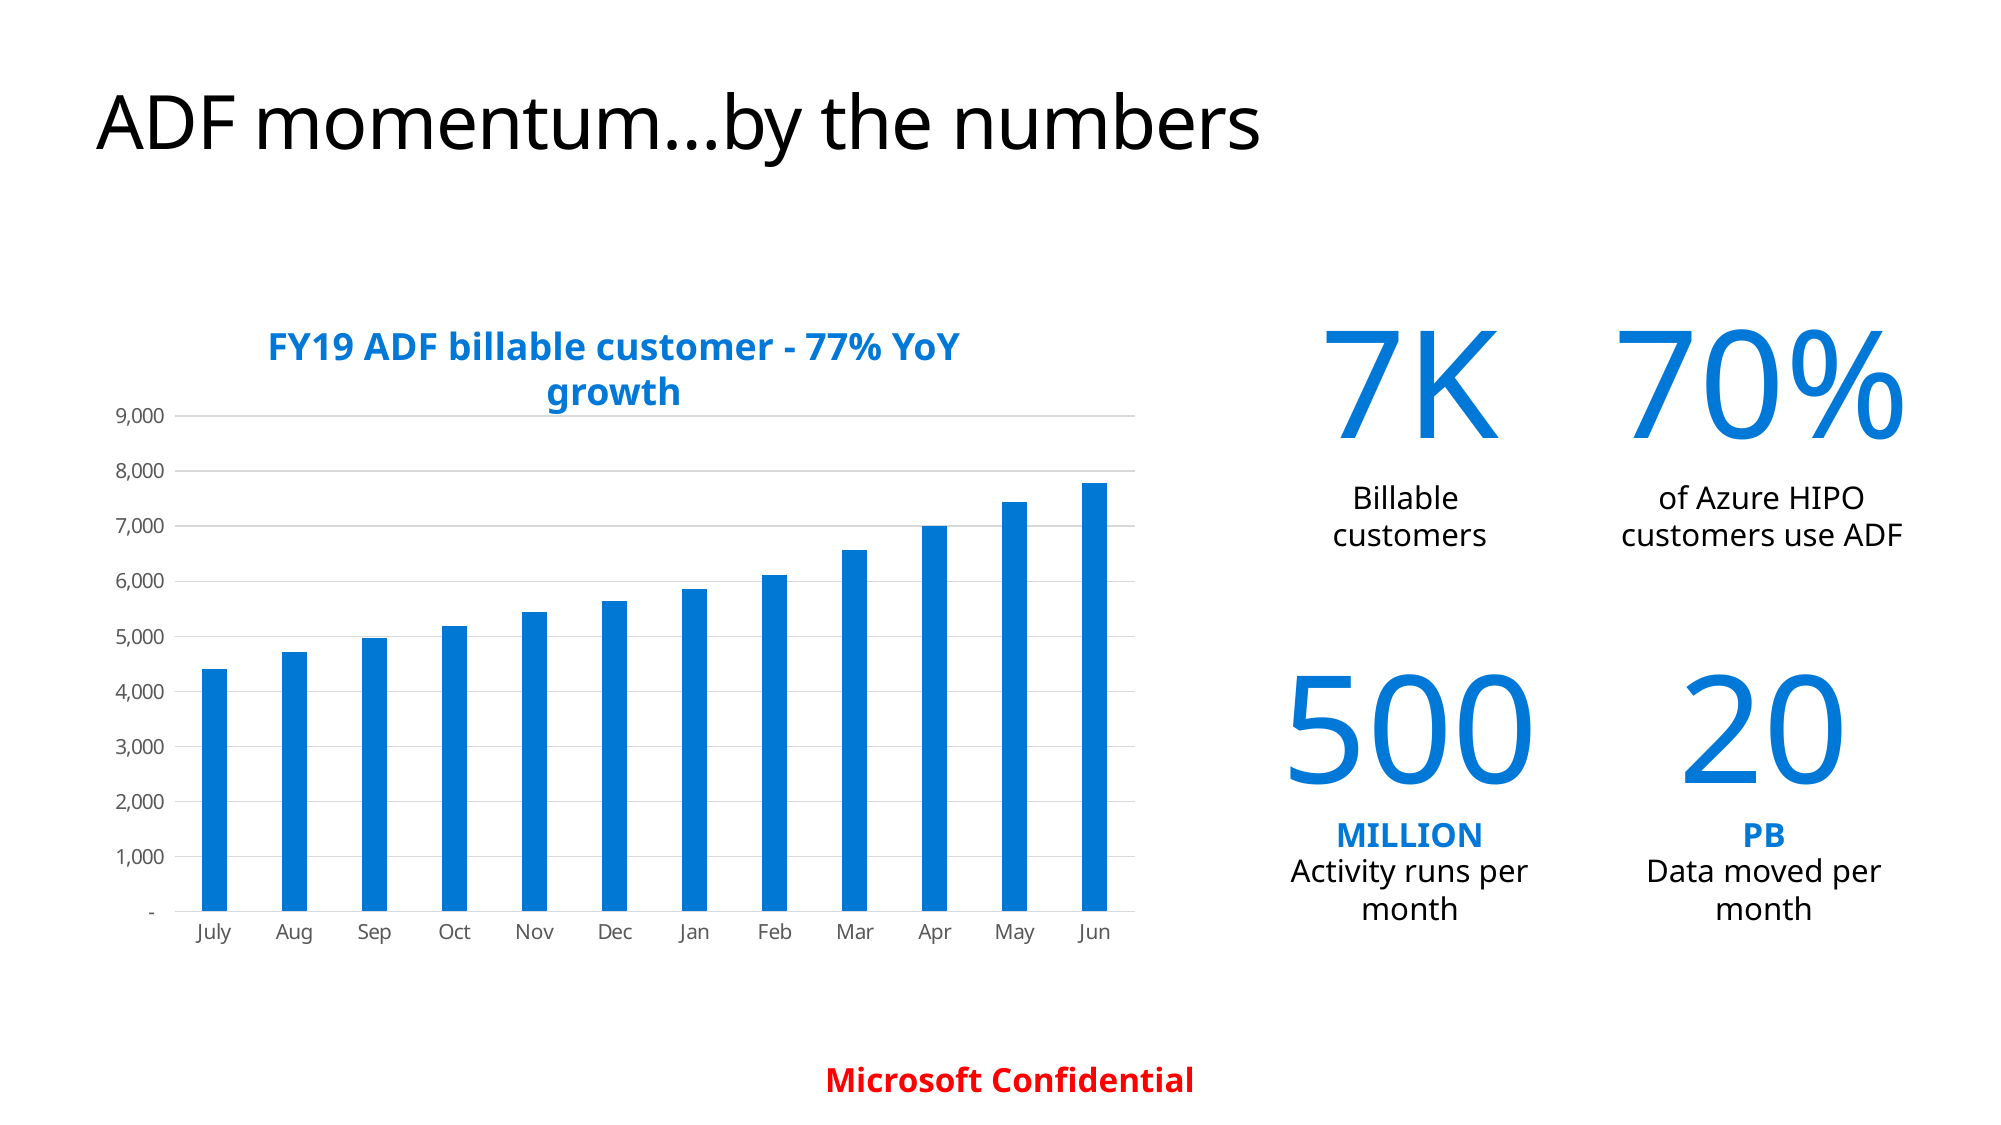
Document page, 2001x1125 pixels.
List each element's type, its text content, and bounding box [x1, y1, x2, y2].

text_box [1233, 288, 1587, 562]
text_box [1233, 633, 1587, 936]
text_box Microsoft Confidential [810, 1051, 1211, 1107]
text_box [1587, 288, 1939, 562]
text_box FY19 ADF billable customer - 77% YoY growth [126, 323, 1028, 398]
chart [96, 398, 1180, 1087]
title ADF momentum…by the numbers [96, 75, 1904, 166]
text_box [1587, 633, 1941, 936]
